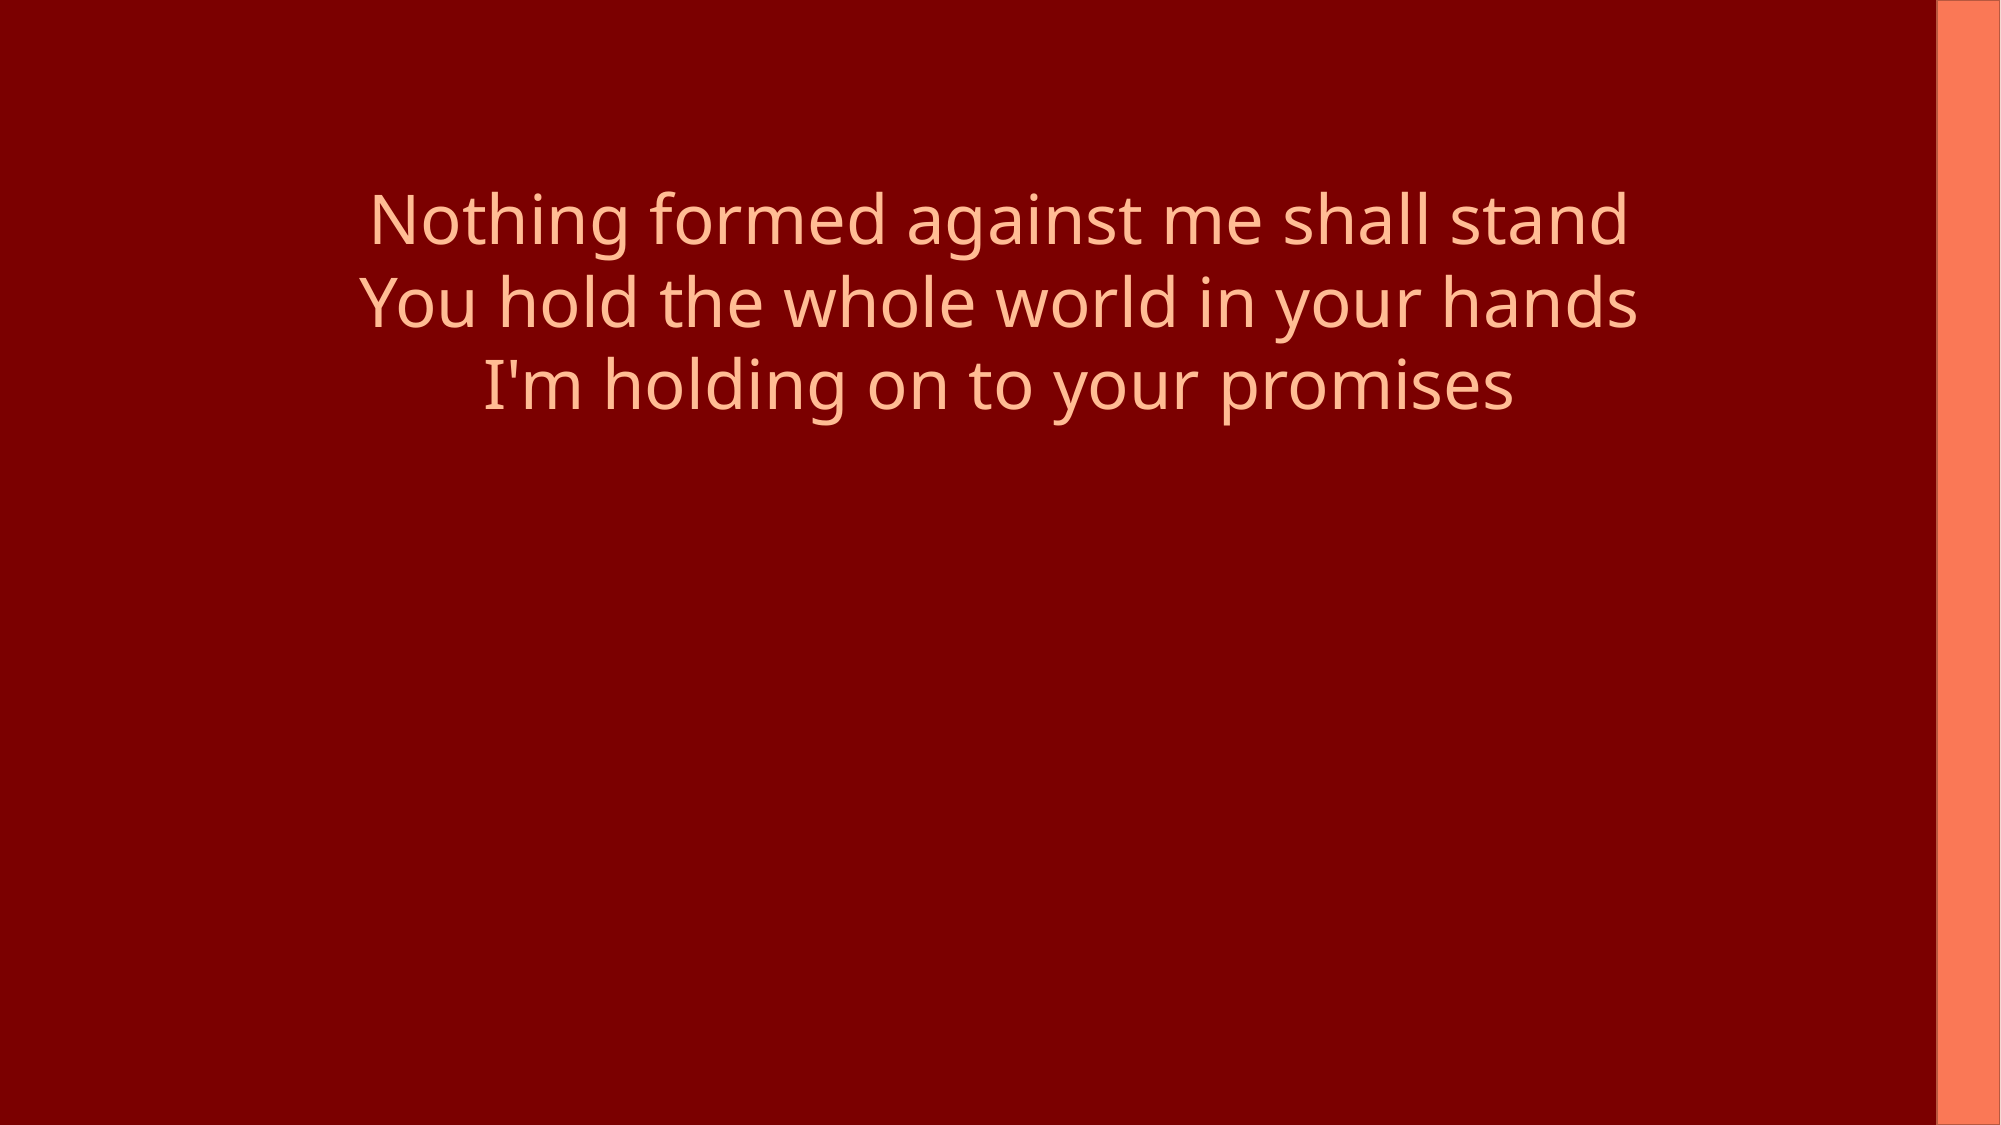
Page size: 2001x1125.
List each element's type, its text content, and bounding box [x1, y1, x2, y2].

text_box Nothing formed against me shall stand You hold the whole world in your hands I'm holding on to your promises [99, 168, 1900, 514]
